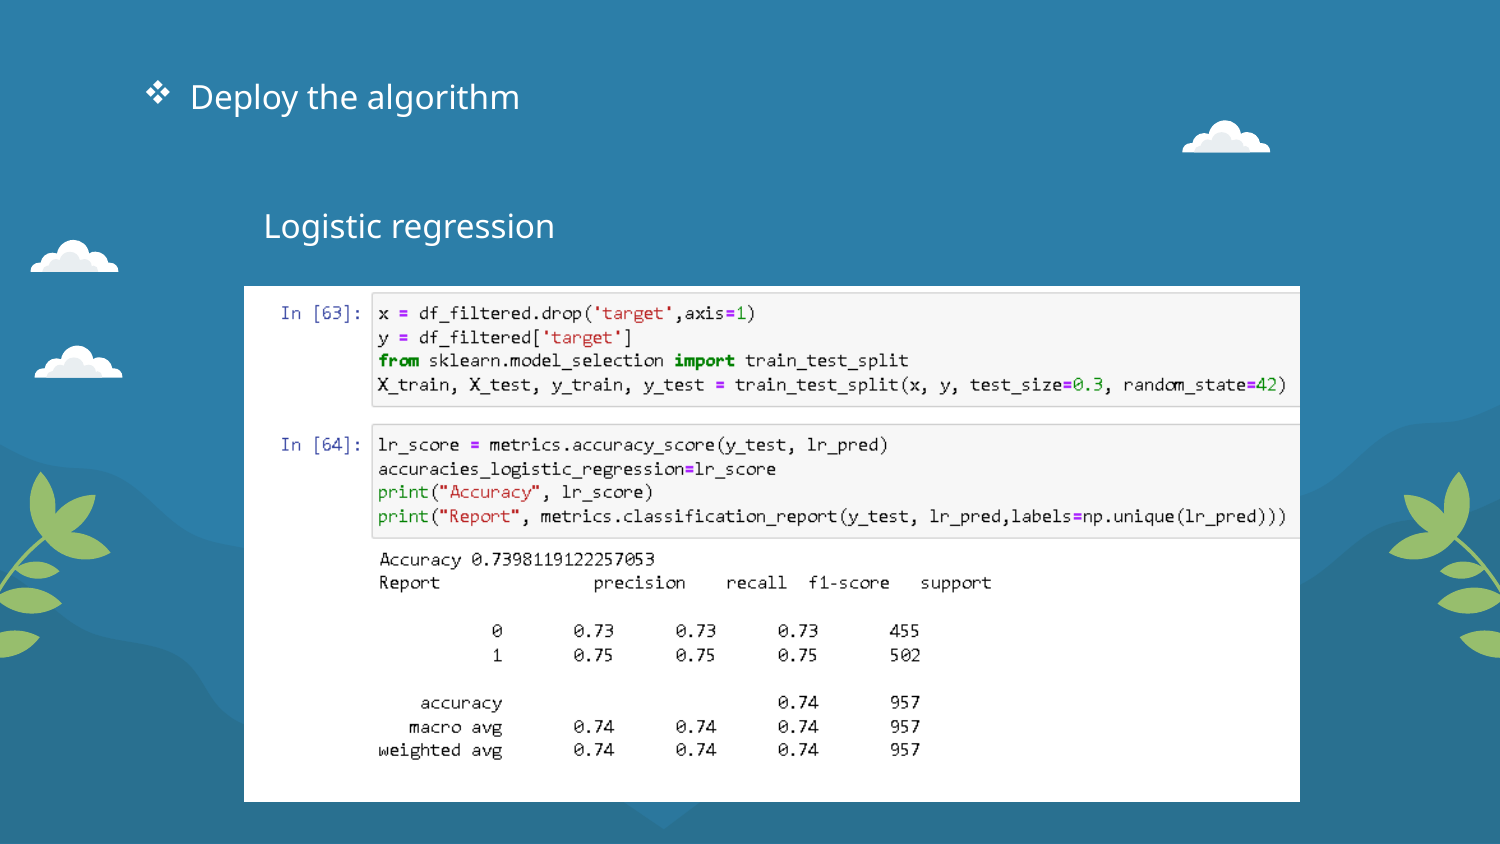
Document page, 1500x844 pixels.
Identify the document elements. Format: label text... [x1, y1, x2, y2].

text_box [1182, 120, 1271, 153]
text_box Deploy the algorithm [128, 90, 615, 183]
list Logistic regression [248, 209, 641, 242]
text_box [34, 345, 123, 378]
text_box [30, 239, 119, 273]
picture [244, 285, 1300, 802]
